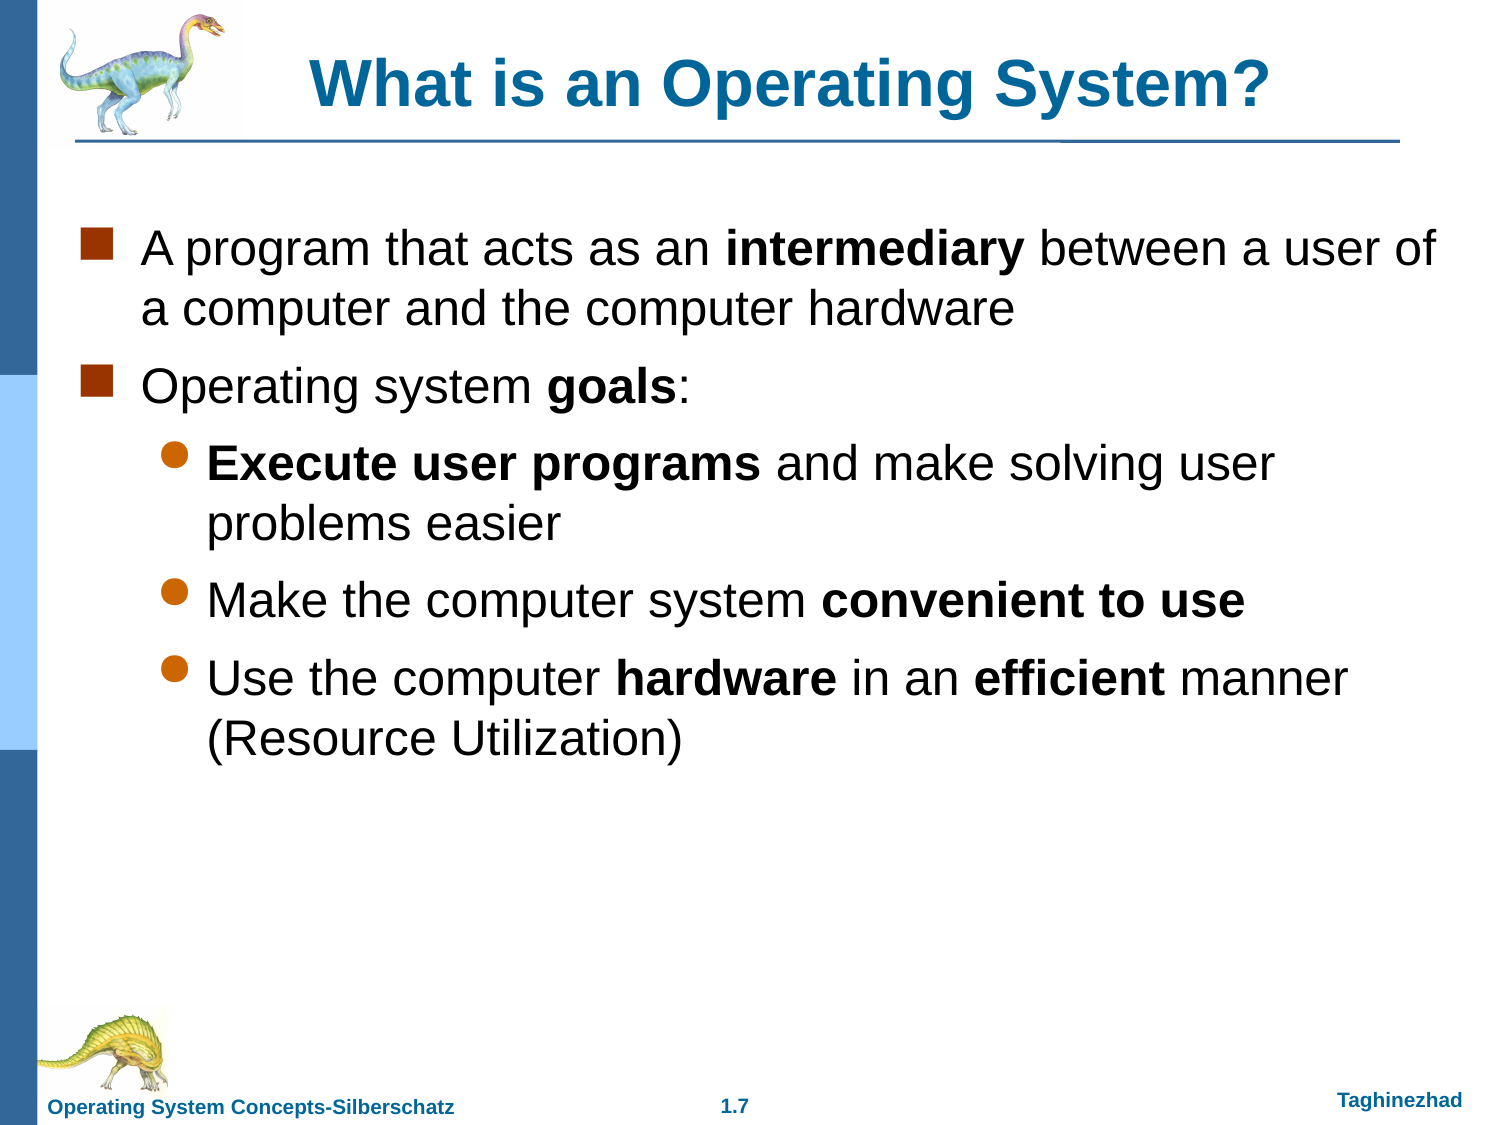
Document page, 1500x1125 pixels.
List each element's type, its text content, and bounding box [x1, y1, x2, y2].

picture [38, 1006, 168, 1099]
list A program that acts as an intermediary between a user of a computer and the computer hardware Operating system goals: Execute user programs and make solving user problems easier Make the computer system convenient to use Use the computer hardware in an efficient manner (Resource Utilization) [69, 208, 1478, 891]
title What is an Operating System? [158, 32, 1425, 128]
picture [46, 0, 243, 149]
